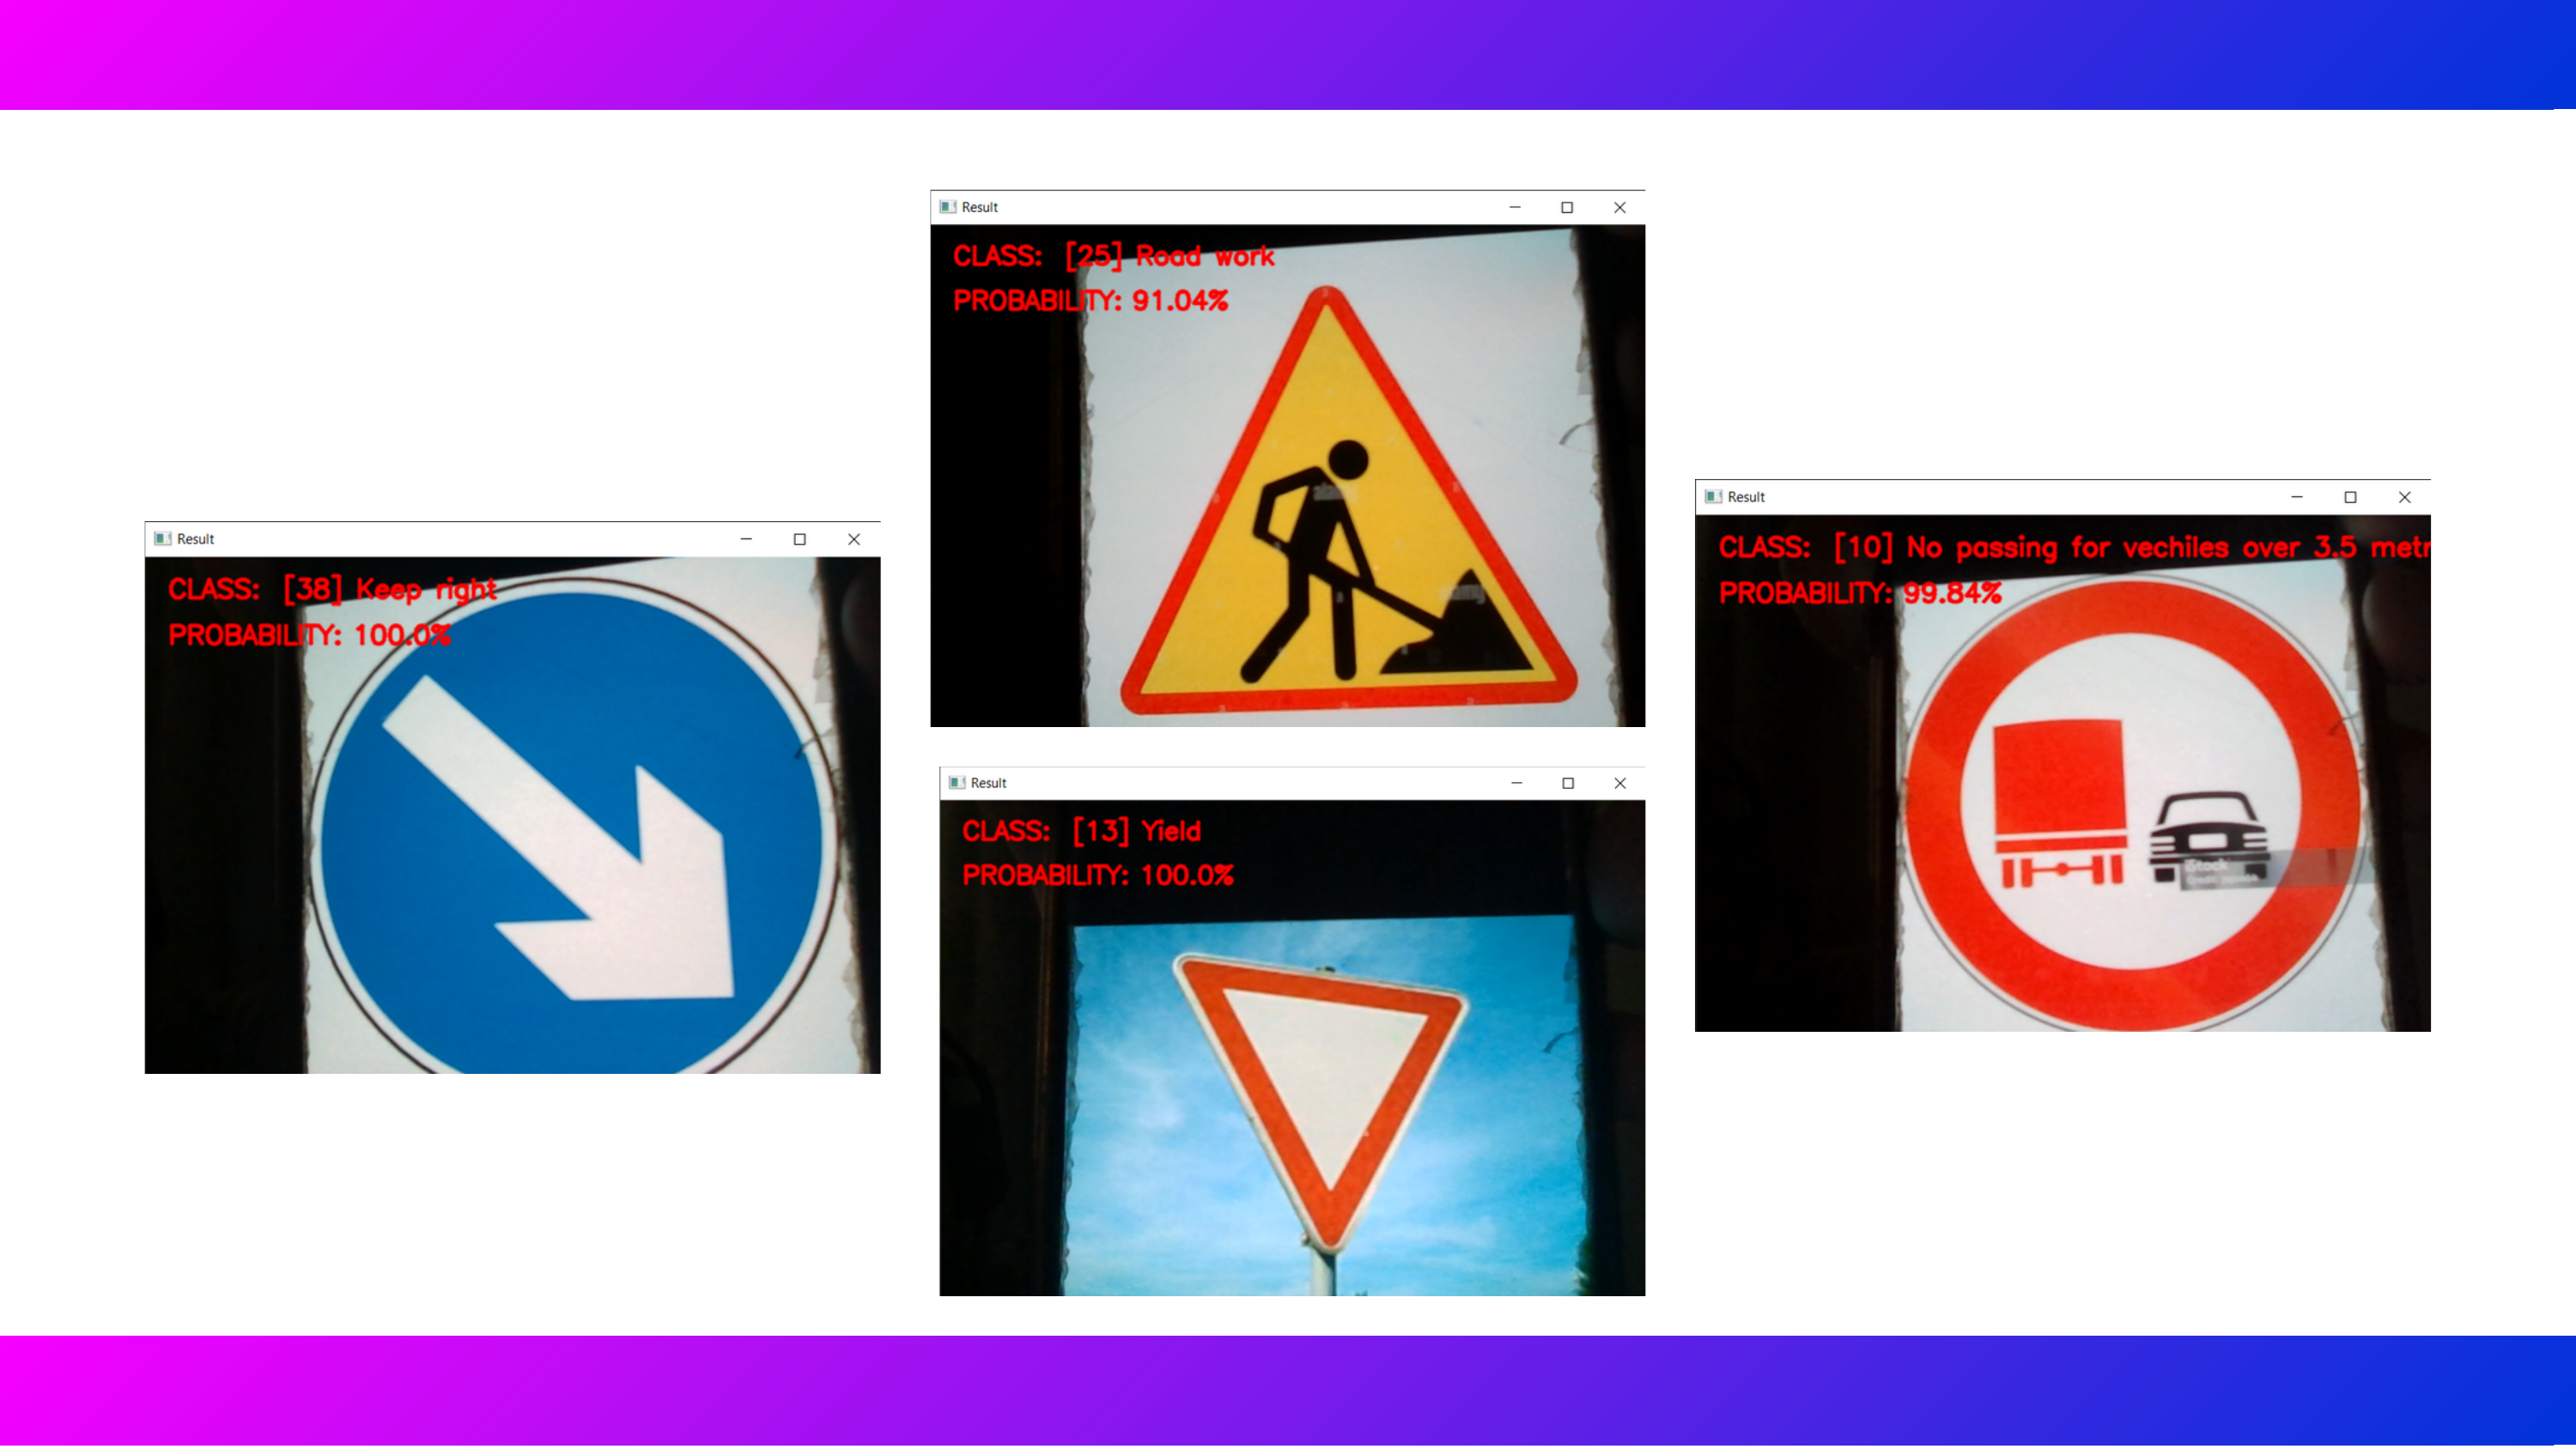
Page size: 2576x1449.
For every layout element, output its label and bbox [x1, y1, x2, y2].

text_box [0, 1325, 2576, 1446]
text_box [939, 767, 1646, 1296]
text_box [930, 190, 1646, 727]
text_box [144, 521, 881, 1074]
text_box [0, 0, 2576, 110]
text_box [1695, 479, 2432, 1032]
